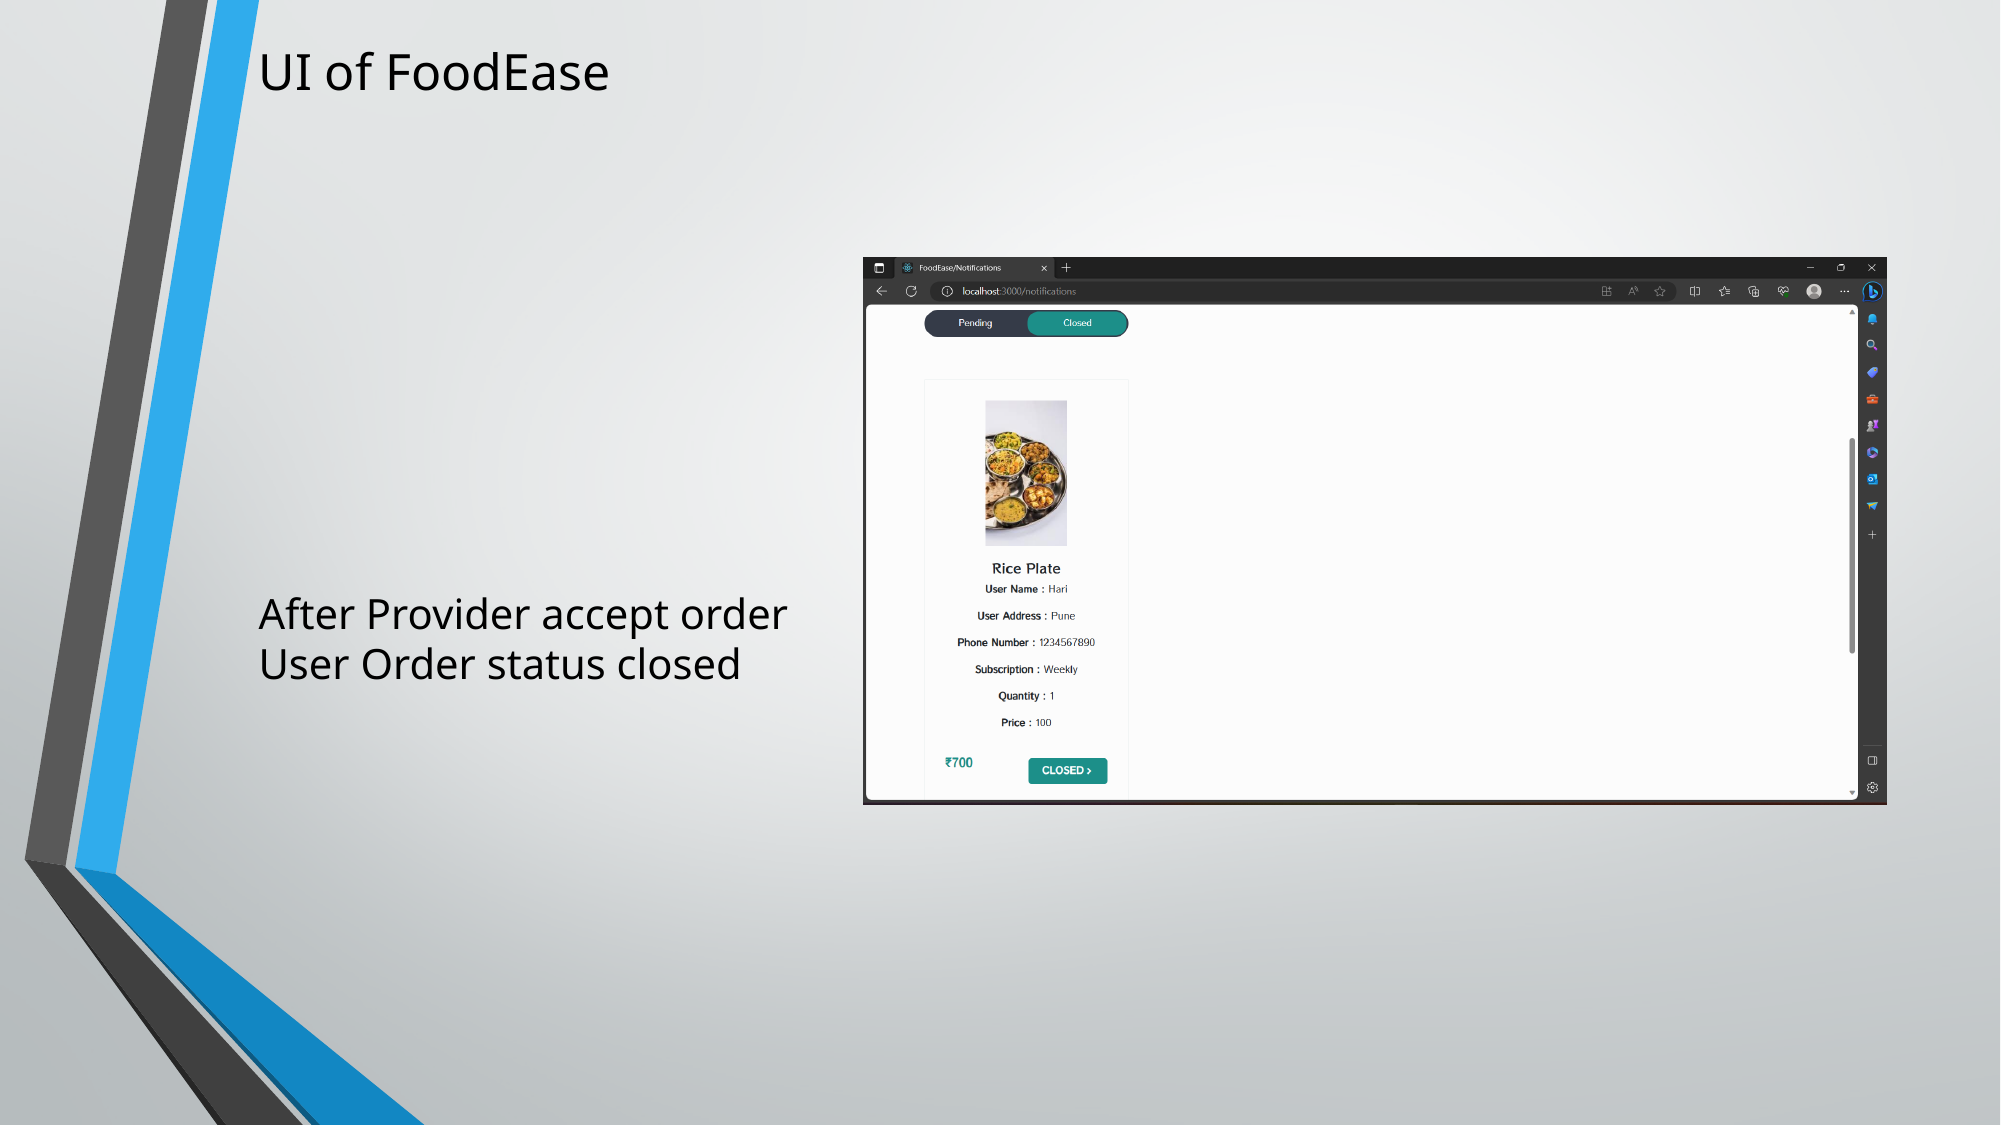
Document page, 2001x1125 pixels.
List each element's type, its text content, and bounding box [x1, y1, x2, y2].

list After Provider accept order User Order status closed [243, 487, 826, 788]
title UI of FoodEase [243, 32, 826, 258]
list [863, 257, 1888, 805]
